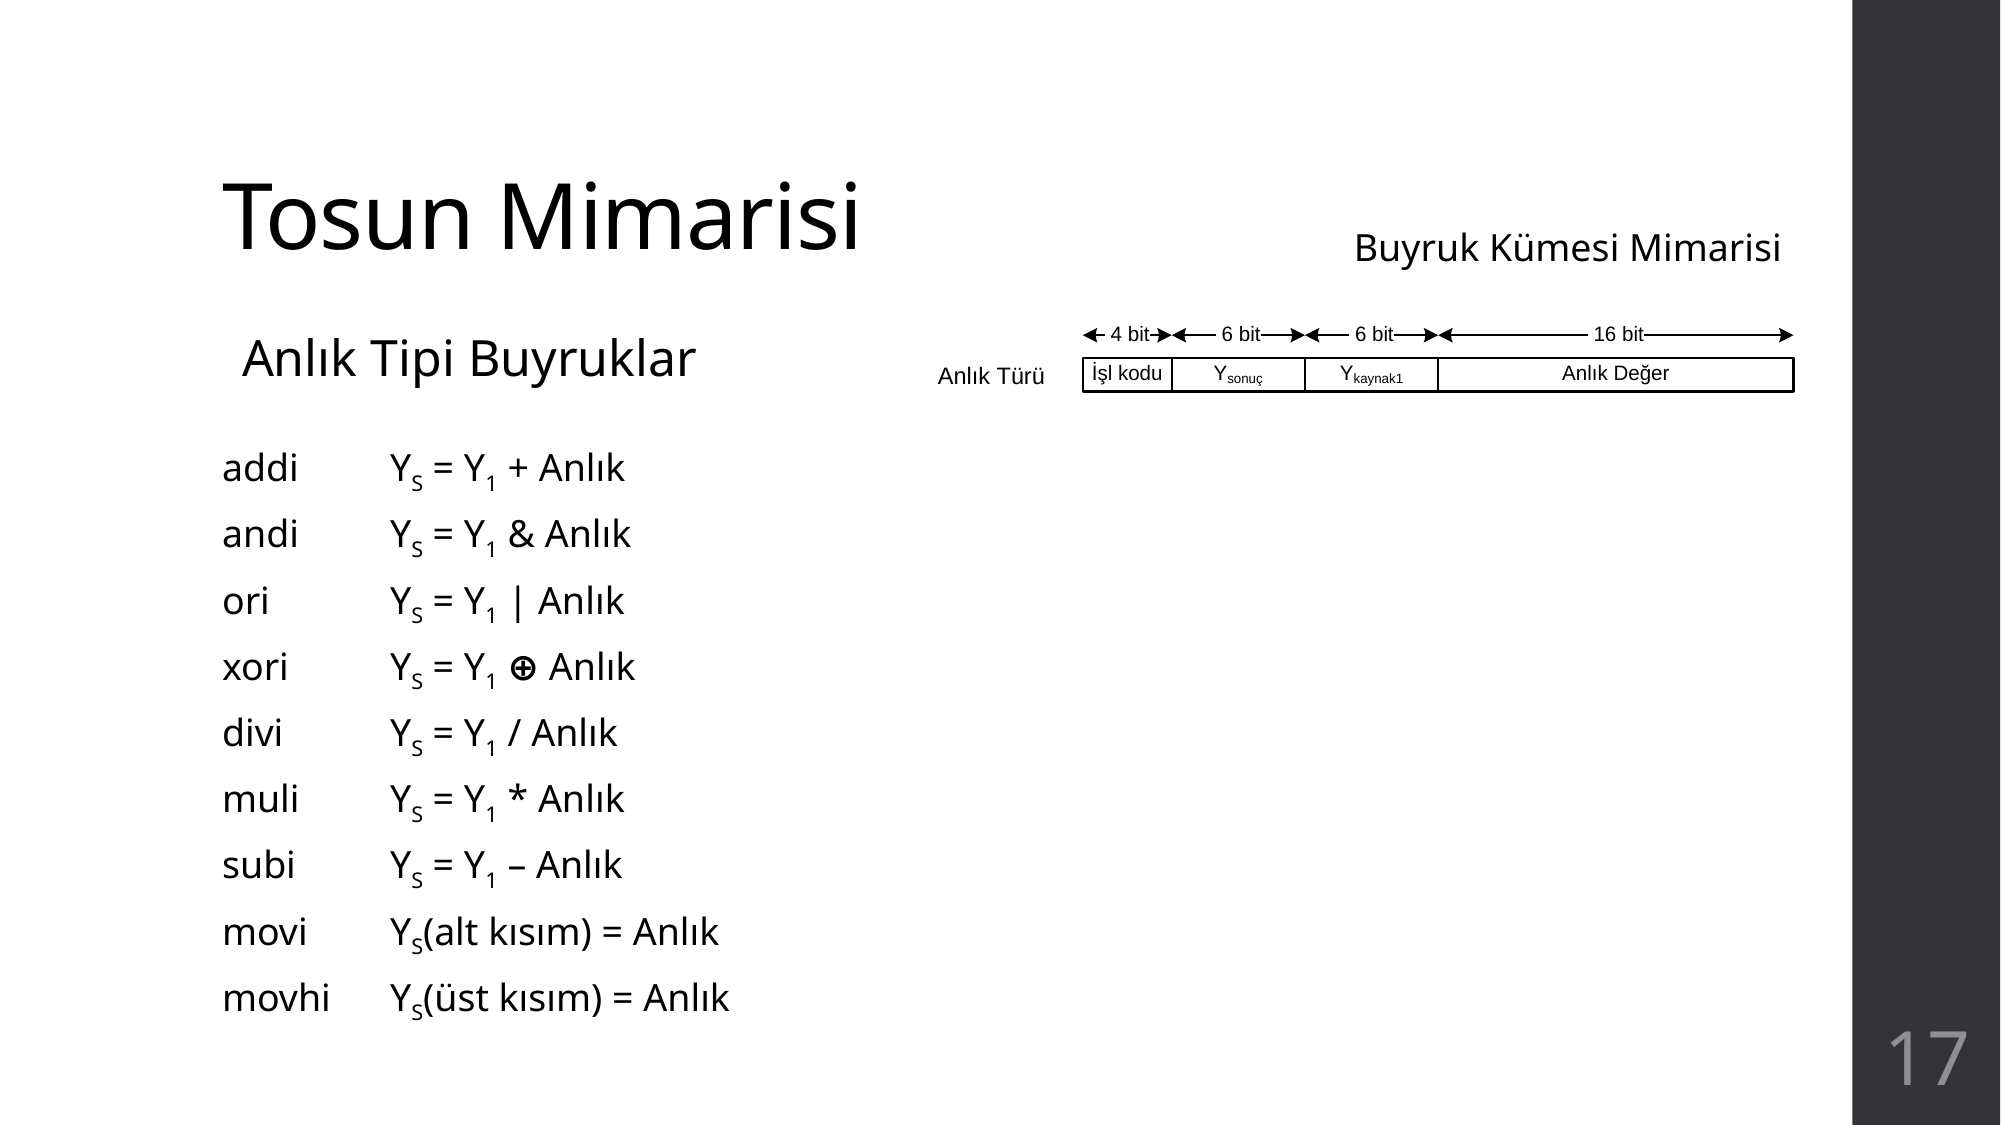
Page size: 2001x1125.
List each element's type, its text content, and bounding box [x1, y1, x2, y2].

table_cell YS(üst kısım) = Anlık [375, 964, 875, 1030]
table_header YS = Y1 + Anlık [375, 434, 875, 500]
table_cell divi [207, 699, 375, 765]
text_box Anlık Tipi Buyruklar [227, 319, 726, 394]
table_cell YS(alt kısım) = Anlık [375, 898, 875, 964]
text_box Buyruk Kümesi Mimarisi [845, 216, 1797, 277]
table_header addi [207, 434, 375, 500]
table_cell YS = Y1 ⊕ Anlık [375, 633, 875, 699]
table_cell movhi [207, 964, 375, 1030]
table_cell movi [207, 898, 375, 964]
slide_number 17 [1852, 1012, 2000, 1110]
table_cell andi [207, 500, 375, 567]
table_cell YS = Y1 | Anlık [375, 567, 875, 633]
table_cell xori [207, 633, 375, 699]
table_cell muli [207, 765, 375, 831]
table_cell YS = Y1 / Anlık [375, 699, 875, 765]
table_cell YS = Y1 & Anlık [375, 500, 875, 567]
table_cell ori [207, 567, 375, 633]
table_cell YS = Y1 * Anlık [375, 765, 875, 831]
table_cell subi [207, 831, 375, 898]
table_cell YS = Y1 – Anlık [375, 831, 875, 898]
picture [935, 317, 1798, 396]
title Tosun Mimarisi [206, 60, 1797, 278]
